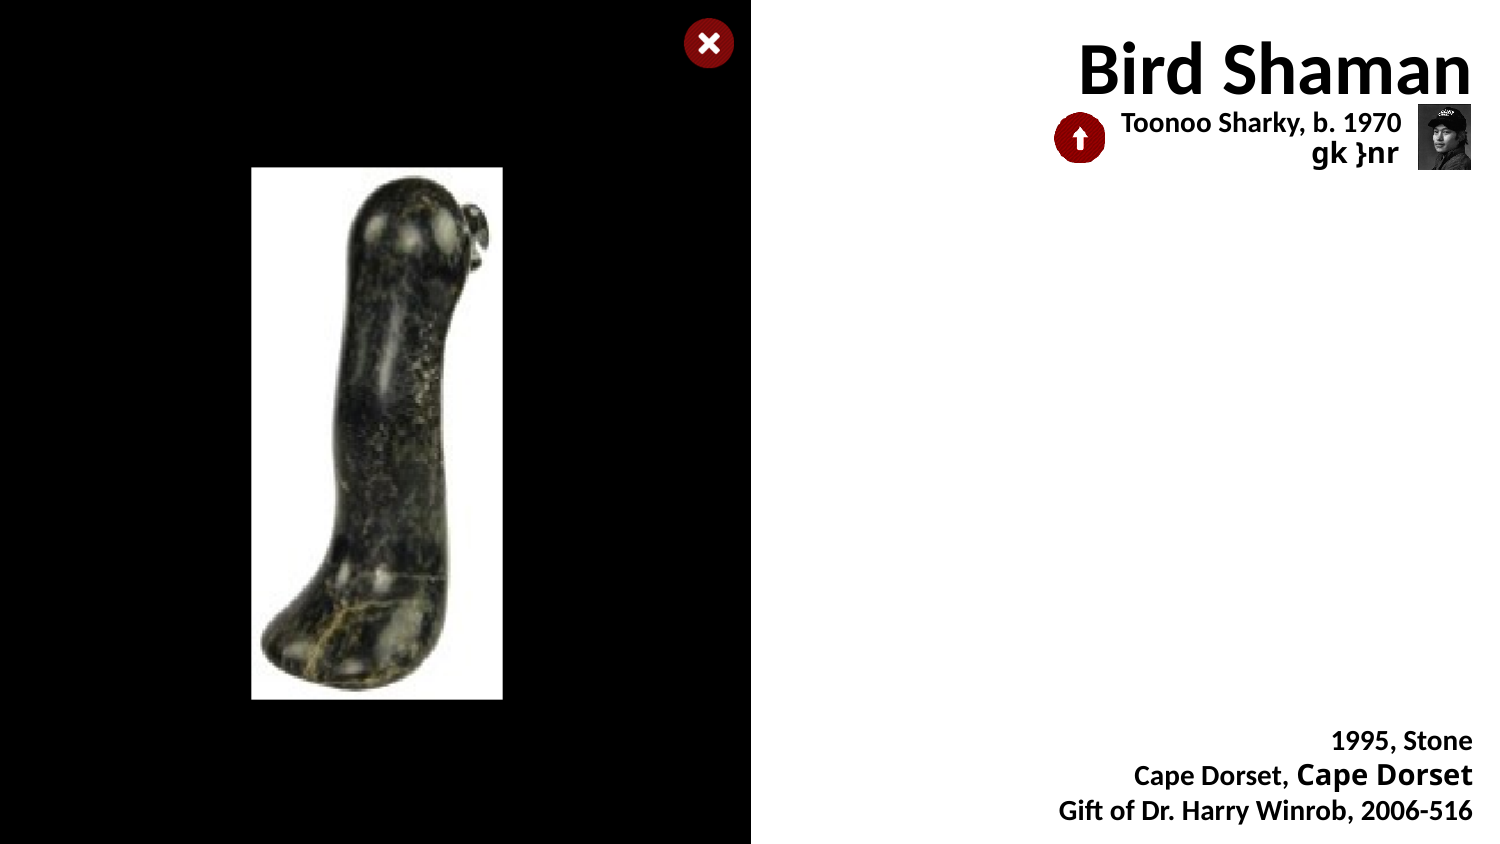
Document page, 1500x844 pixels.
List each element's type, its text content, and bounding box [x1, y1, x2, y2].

text_box gk }nr [1311, 133, 1400, 169]
text_box Bird Shaman [755, 19, 1489, 110]
picture [1053, 111, 1105, 163]
text_box 1995, Stone Cape Dorset, Cape Dorset Gift of Dr. Harry Winrob, 2006-516 [761, 714, 1489, 827]
picture [0, 0, 751, 844]
picture [1418, 104, 1471, 170]
text_box Toonoo Sharky, b. 1970 [1120, 102, 1402, 138]
